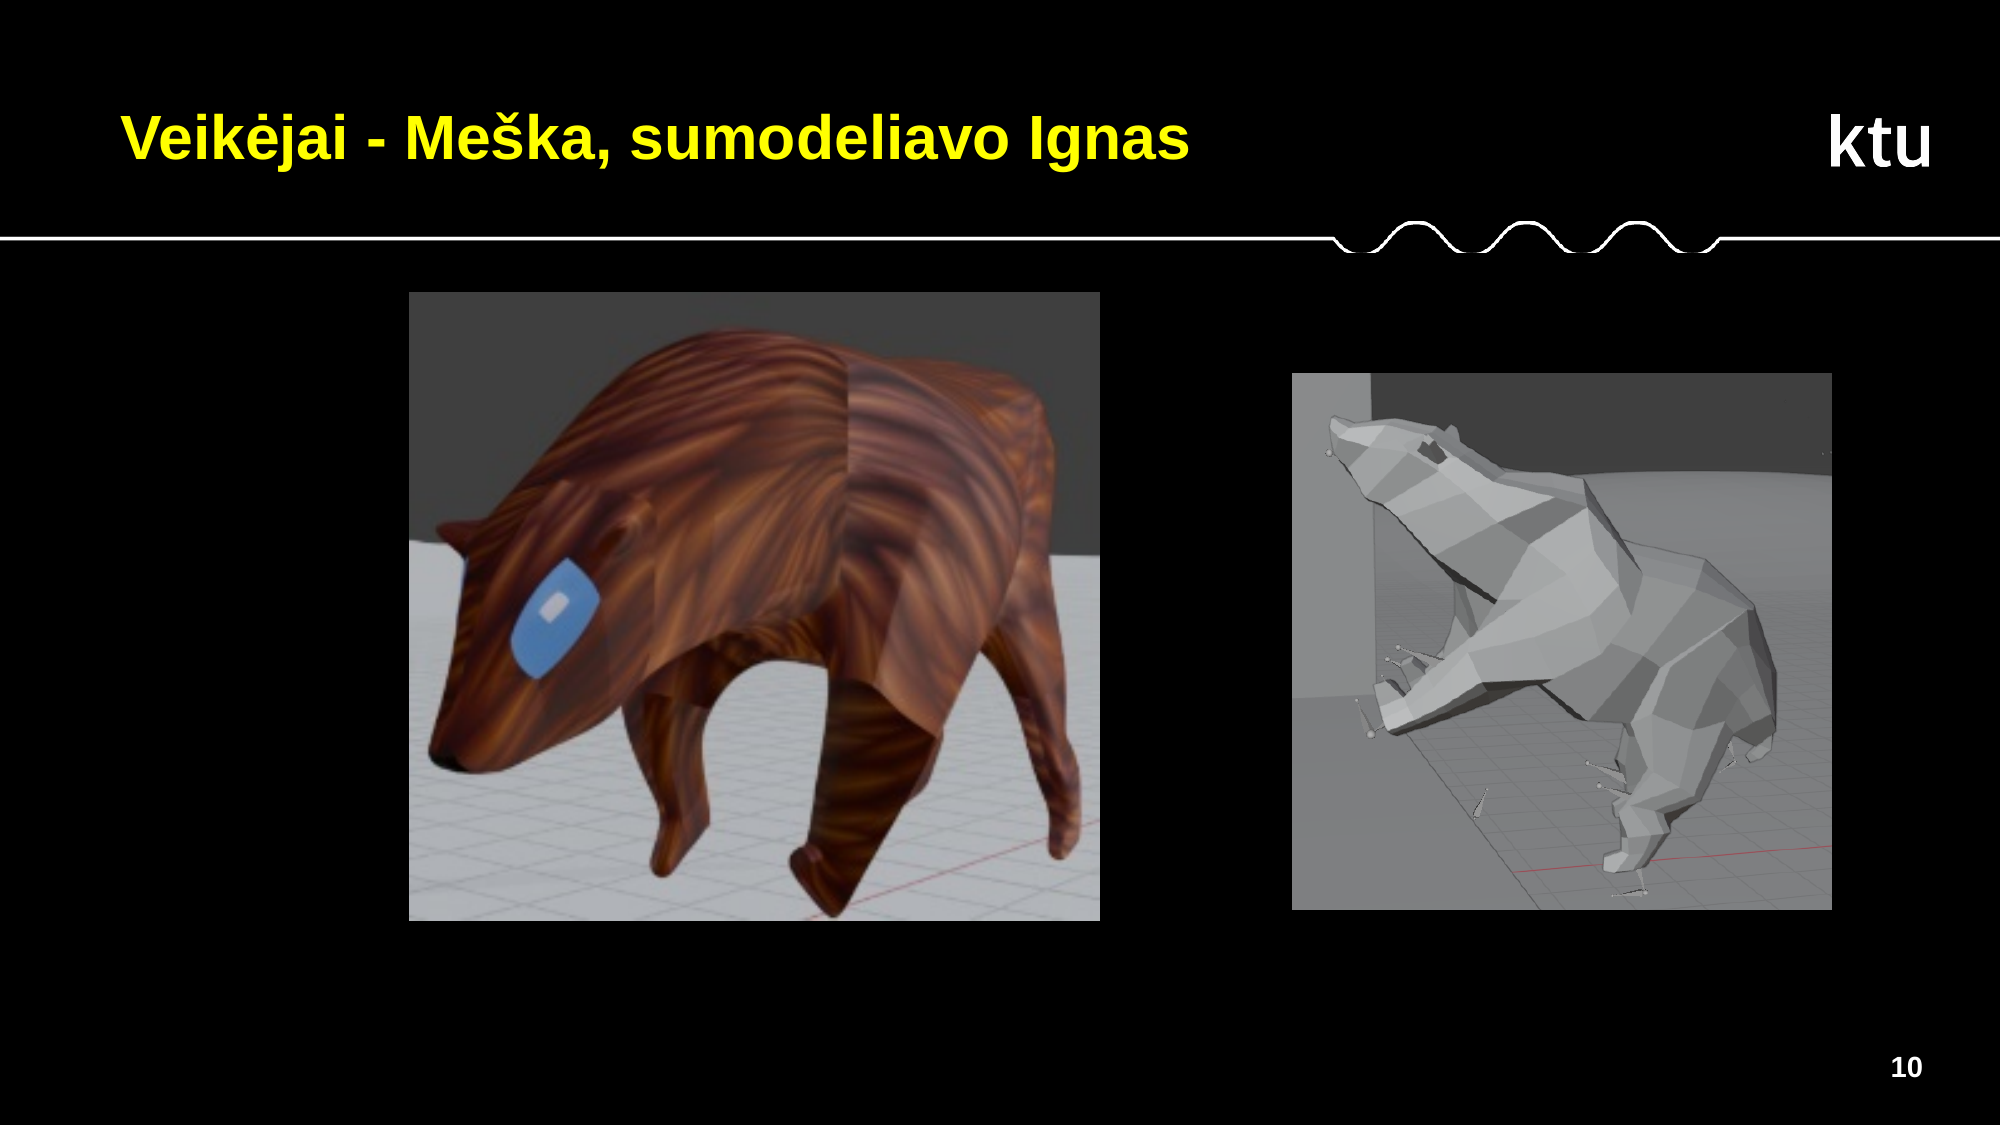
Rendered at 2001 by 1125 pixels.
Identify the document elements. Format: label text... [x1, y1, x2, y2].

picture [0, 221, 2000, 254]
picture [408, 292, 1100, 921]
text_box Veikėjai - Meška, sumodeliavo Ignas [105, 98, 1579, 183]
picture [1292, 373, 1832, 911]
text_box ‹#› [1831, 1031, 1983, 1091]
picture [1830, 113, 1929, 167]
